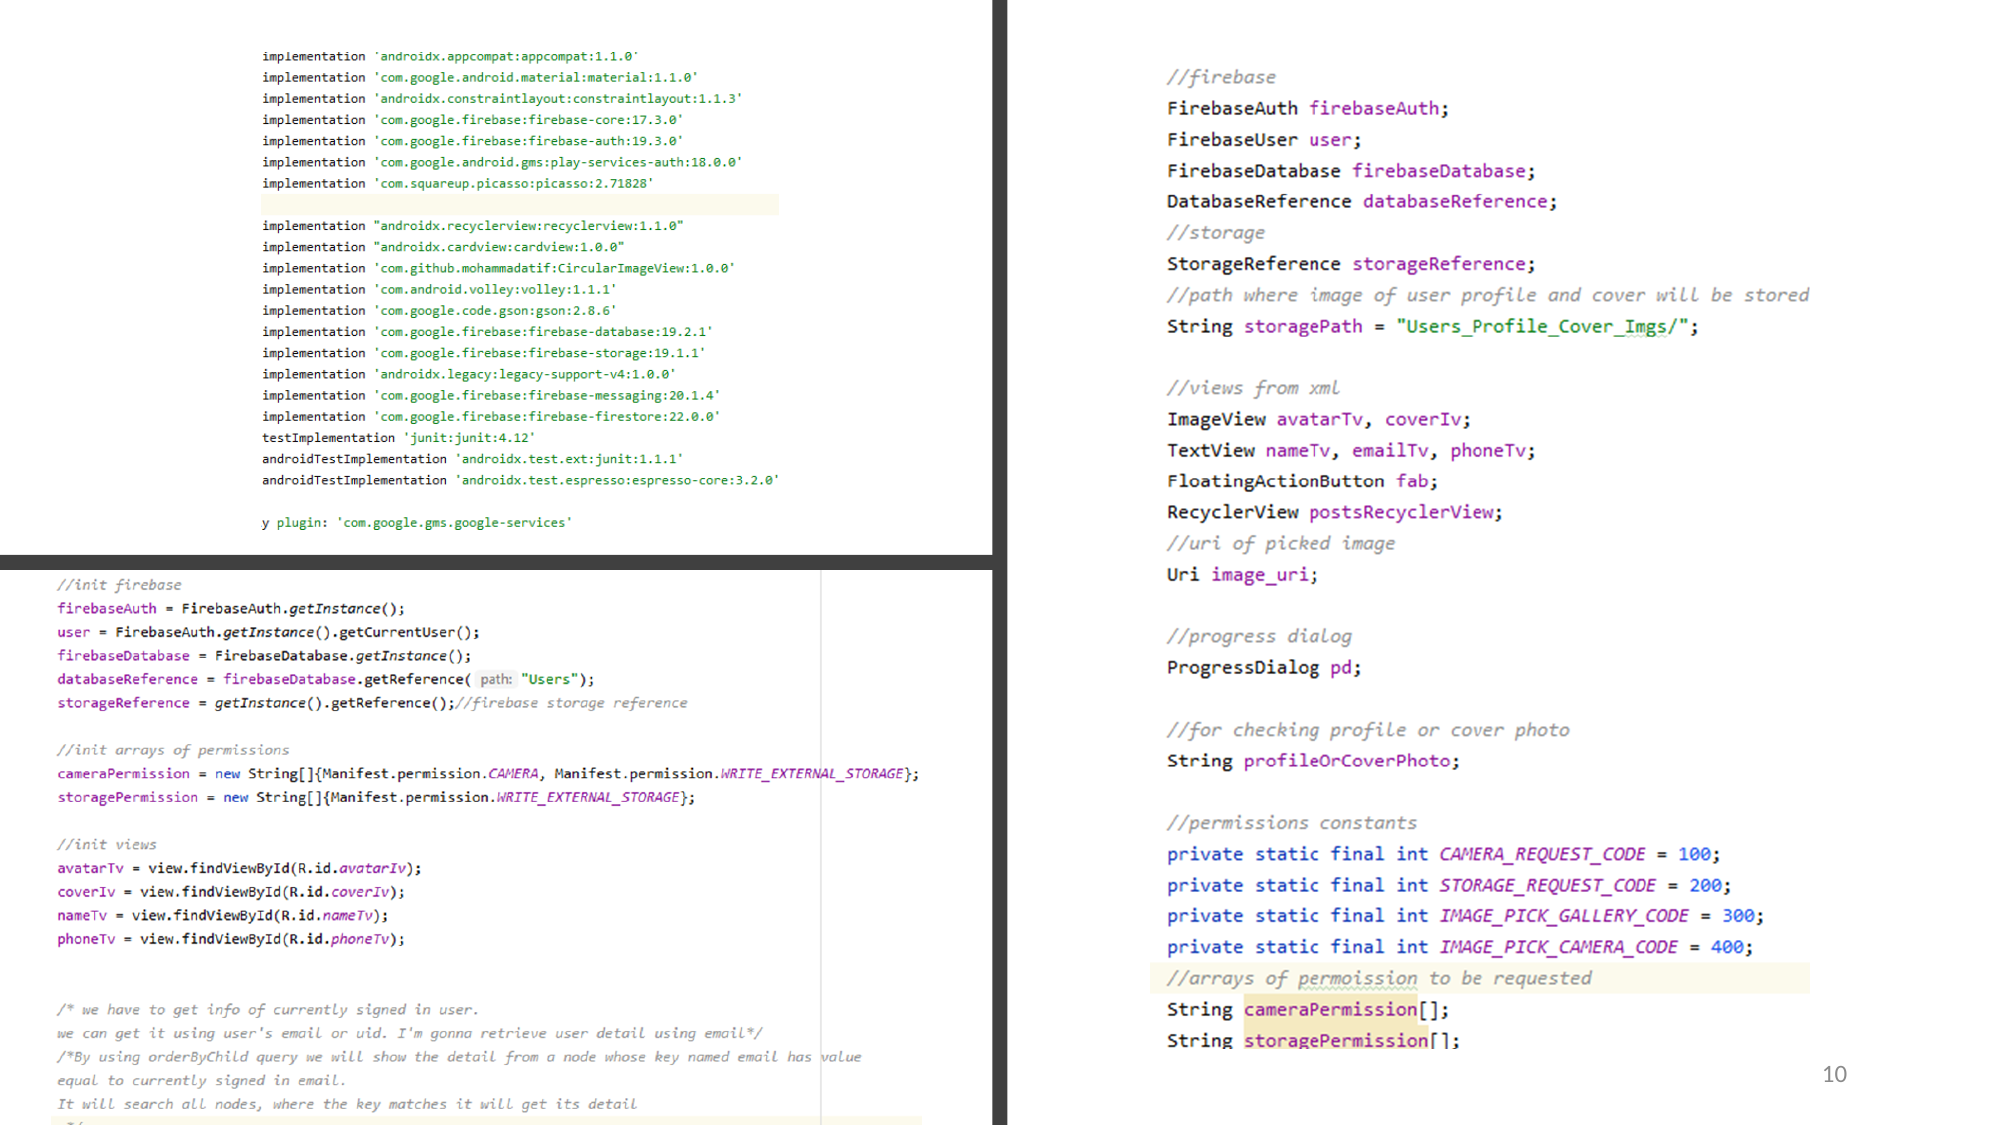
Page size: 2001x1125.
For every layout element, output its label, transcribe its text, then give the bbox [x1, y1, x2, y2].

text_box [991, 0, 1008, 1125]
picture [1149, 52, 1810, 1049]
picture [51, 562, 922, 1125]
slide_number 10 [1412, 1042, 1863, 1103]
picture [261, 52, 779, 530]
text_box [0, 554, 1006, 571]
